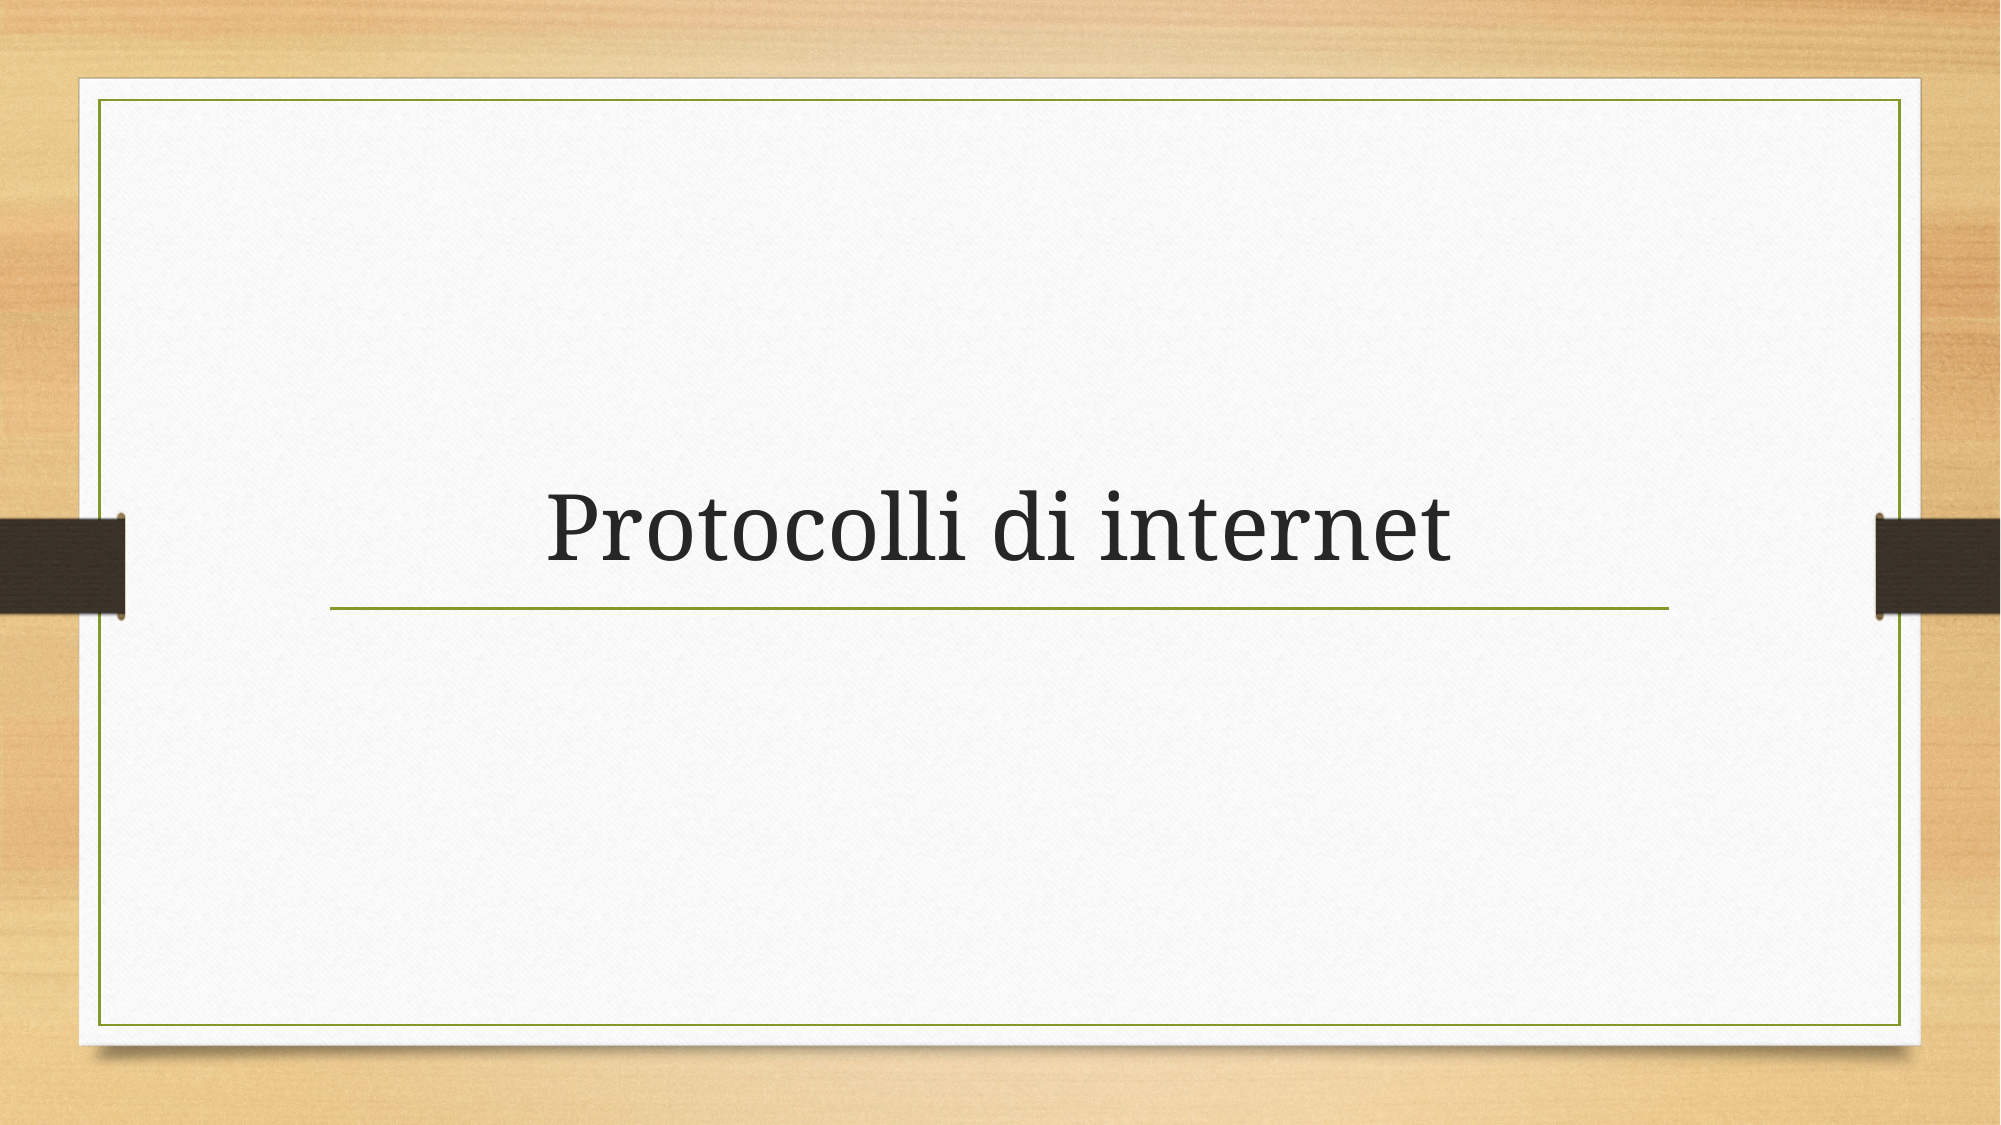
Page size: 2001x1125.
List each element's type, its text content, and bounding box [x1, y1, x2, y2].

picture [0, 0, 2001, 1125]
title Protocolli di internet [330, 287, 1669, 587]
